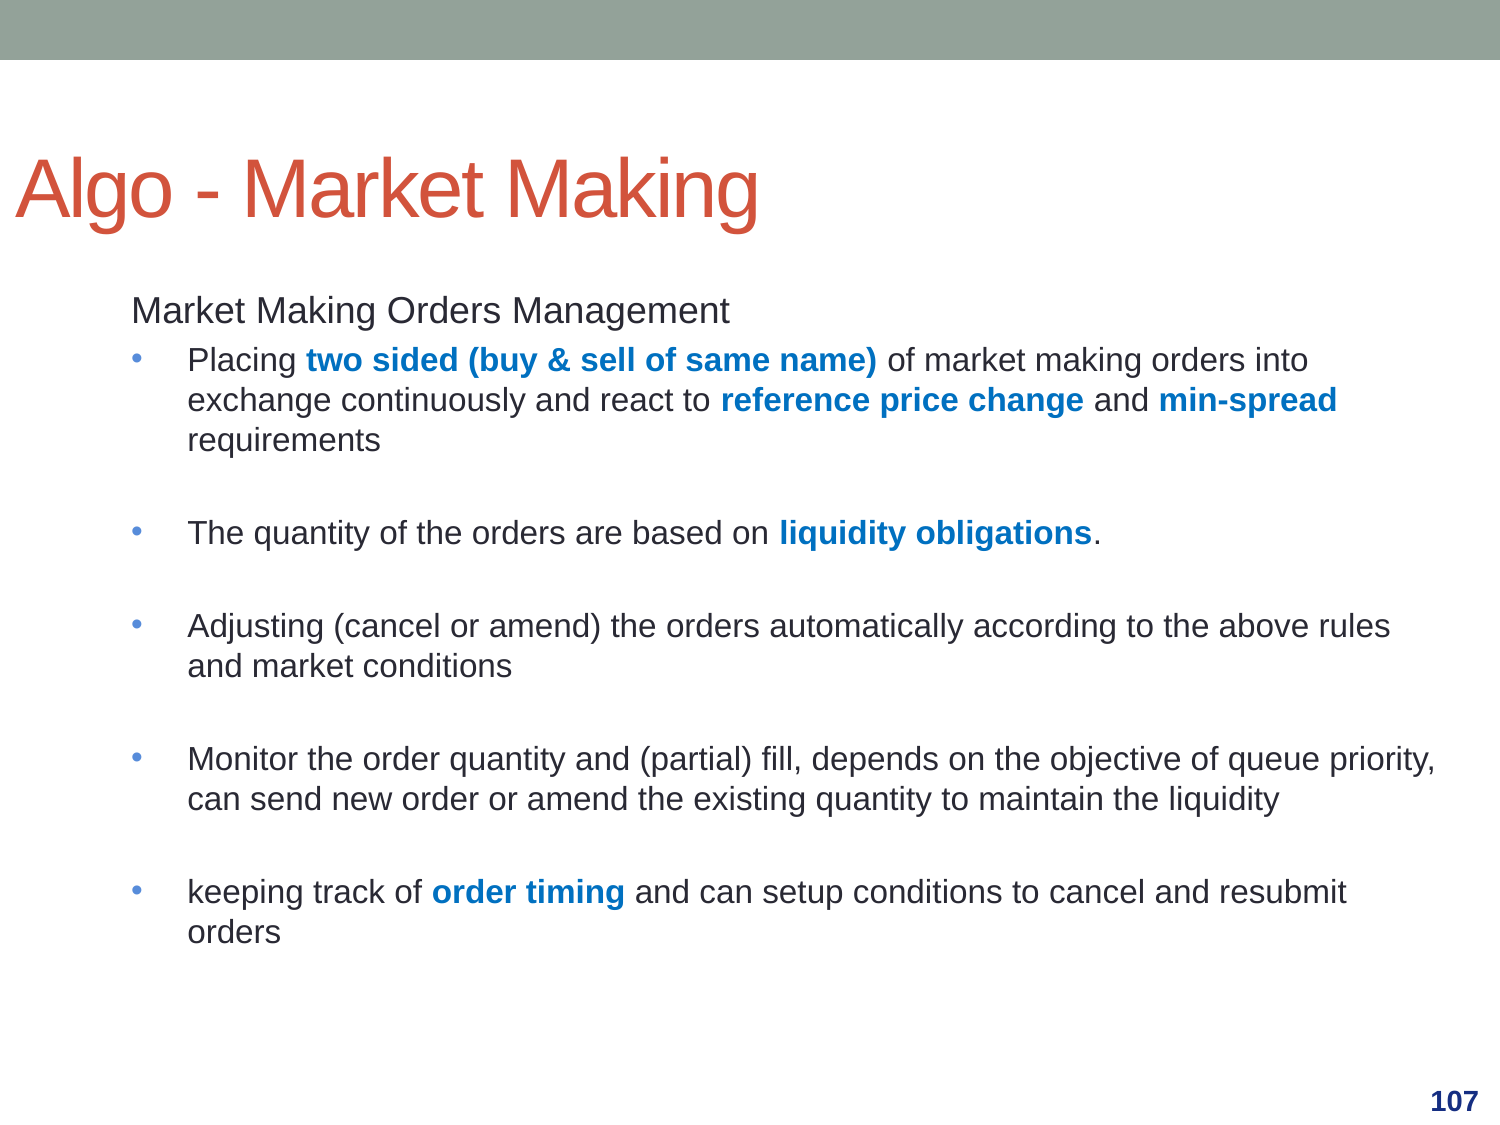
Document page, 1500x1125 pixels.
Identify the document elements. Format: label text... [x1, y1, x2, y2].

title Algo - Market Making [0, 101, 1325, 266]
text_box Market Making Orders Management Placing two sided (buy & sell of same name) of market making orders into exchange continuously and react to reference price change and min-spread requirements The quantity of the orders are based on liquidity obligations. Adjusting (cancel or amend) the orders automatically according to the above rules and market conditions Monitor the order quantity and (partial) fill, depends on the objective of queue priority, can send new order or amend the existing quantity to maintain the liquidity keeping track of order timing and can setup conditions to cancel and resubmit orders [41, 278, 1459, 1047]
slide_number 107 [1415, 1070, 1499, 1125]
